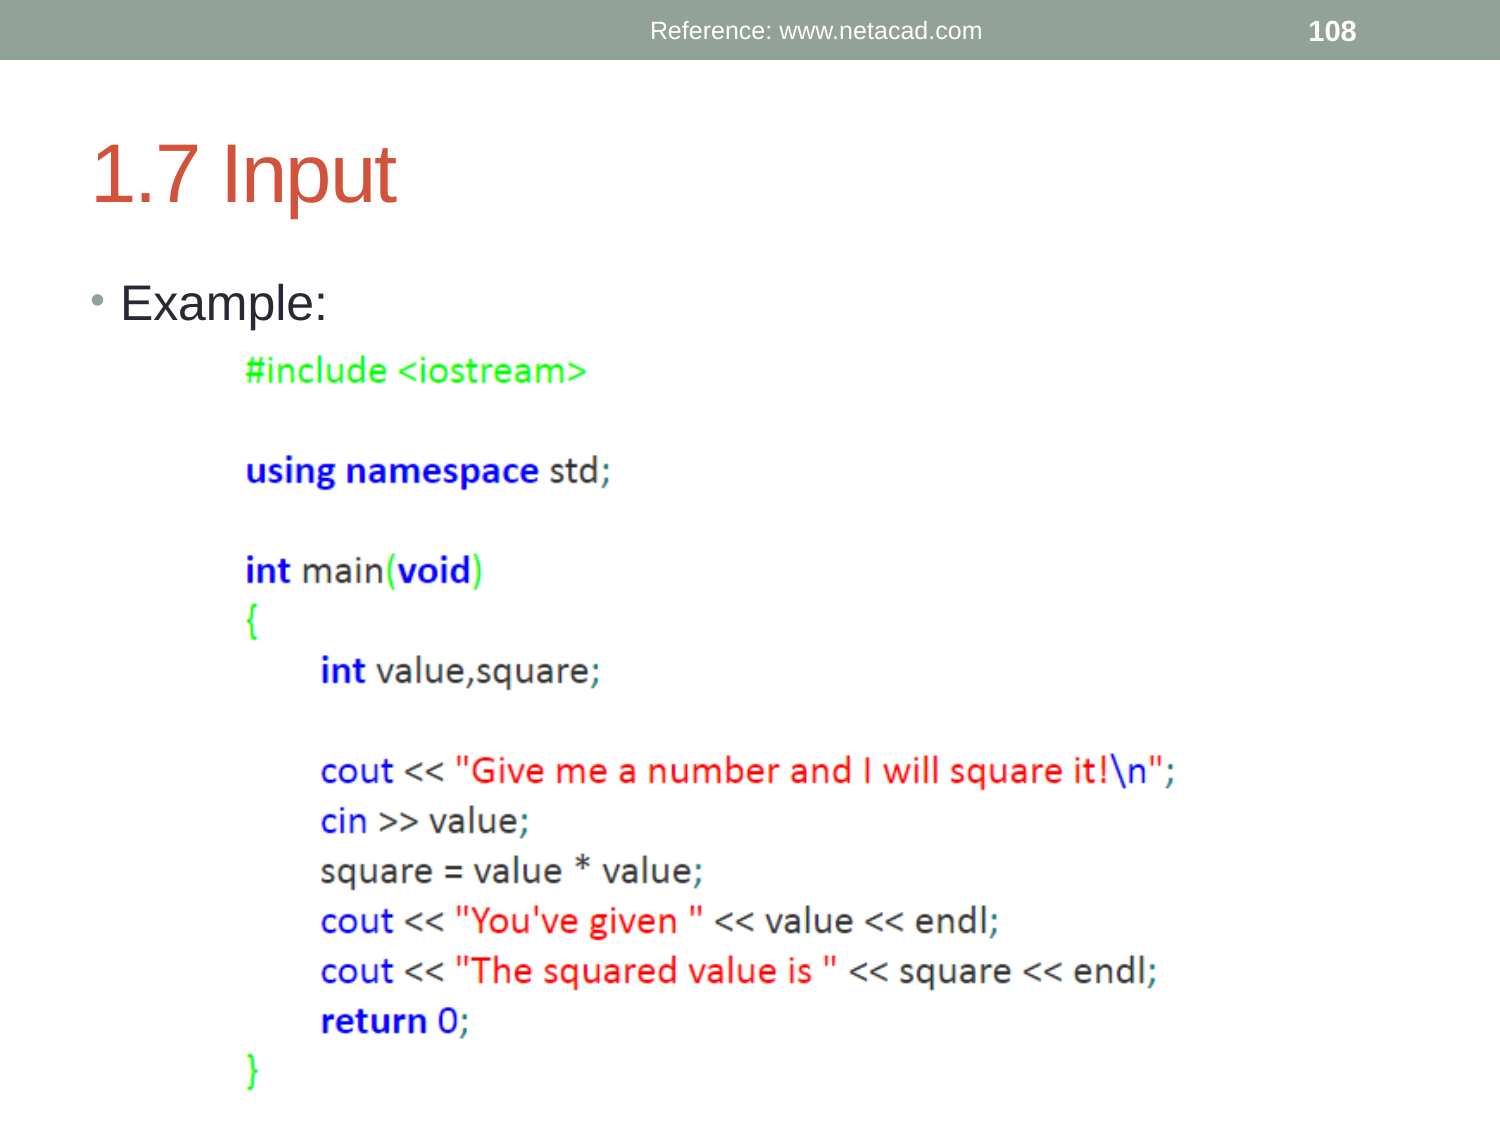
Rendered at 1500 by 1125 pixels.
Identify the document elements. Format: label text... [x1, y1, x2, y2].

footer Reference: www.netacad.com [395, 3, 1238, 57]
picture [212, 349, 1188, 1100]
list Example: [75, 262, 1438, 1063]
slide_number 108 [1293, 3, 1469, 57]
title 1.7 Input [75, 87, 1425, 250]
